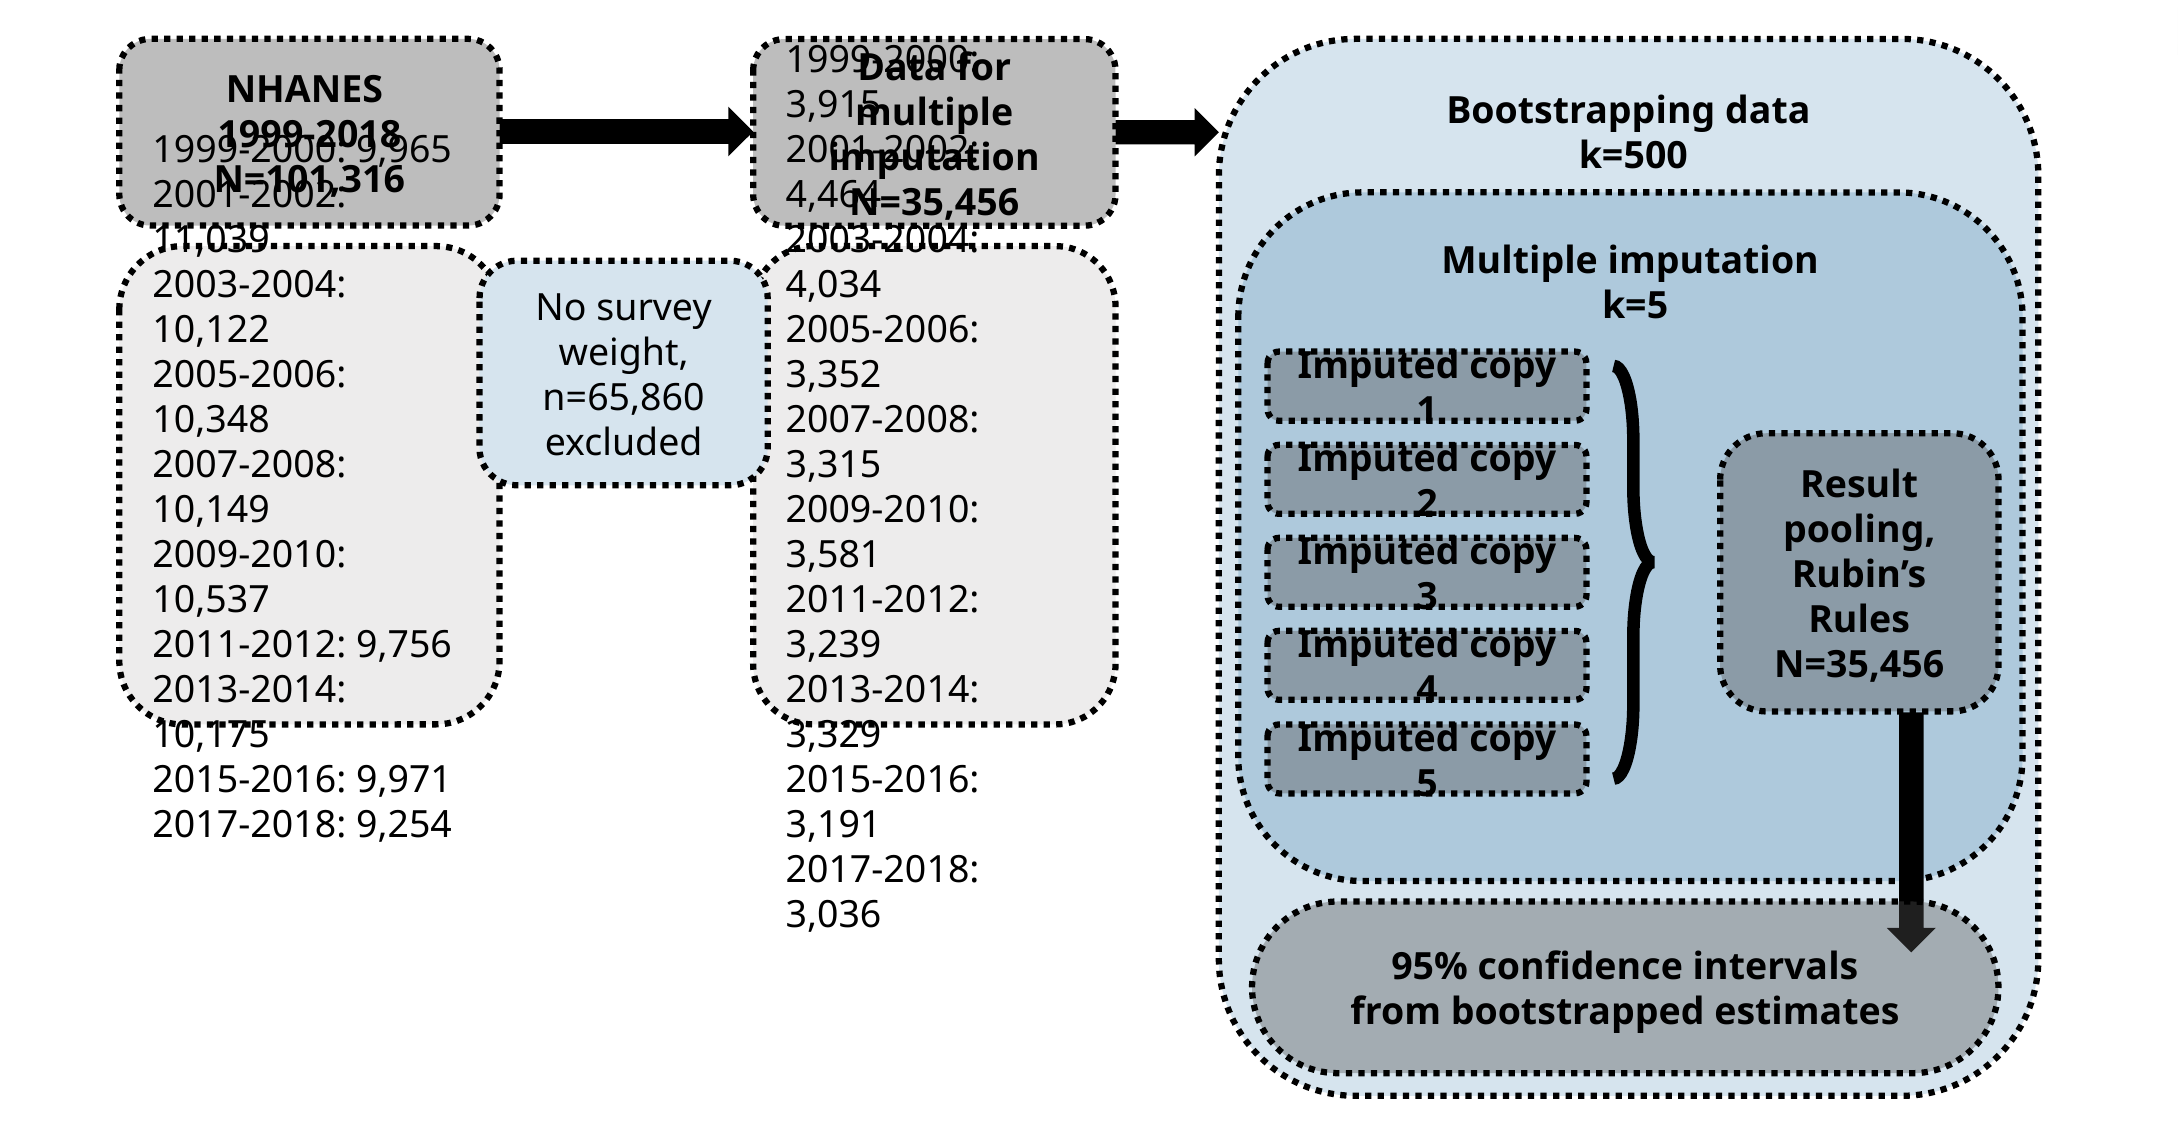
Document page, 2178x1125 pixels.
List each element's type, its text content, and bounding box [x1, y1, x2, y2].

text_box Imputed copy 3 [1266, 536, 1588, 608]
text_box NHANES 1999-2018 N=101,316 [118, 37, 501, 227]
text_box [498, 104, 753, 159]
text_box Imputed copy 5 [1266, 723, 1588, 795]
text_box Result pooling, Rubin’s Rules N=35,456 [1719, 432, 2000, 713]
text_box 1999-2000: 9,965 2001-2002: 11,039 2003-2004: 10,122 2005-2006: 10,348 2007-2008: 10,149 2009-2010: 10,537 2011-2012: 9,756 2013-2014: 10,175 2015-2016: 9,971 2017-2018: 9,254 [118, 245, 501, 726]
text_box Data for multiple imputation N=35,456 [752, 38, 1117, 227]
text_box Imputed copy 1 [1266, 350, 1588, 422]
text_box Multiple imputation k=5 [1237, 191, 2024, 883]
text_box [1114, 105, 1221, 159]
text_box No survey weight, n=65,860 excluded [478, 259, 769, 487]
text_box 1999-2000: 3,915 2001-2002: 4,464 2003-2004: 4,034 2005-2006: 3,352 2007-2008: 3,315 2009-2010: 3,581 2011-2012: 3,239 2013-2014: 3,329 2015-2016: 3,191 2017-2018: 3,036 [752, 244, 1117, 726]
text_box Imputed copy 2 [1266, 443, 1588, 515]
text_box 95% confidence intervals from bootstrapped estimates [1250, 900, 2000, 1075]
text_box Imputed copy 4 [1266, 629, 1588, 701]
text_box Bootstrapping data k=500 [1217, 37, 2040, 1097]
text_box [1898, 711, 1925, 901]
text_box [1613, 365, 1654, 780]
